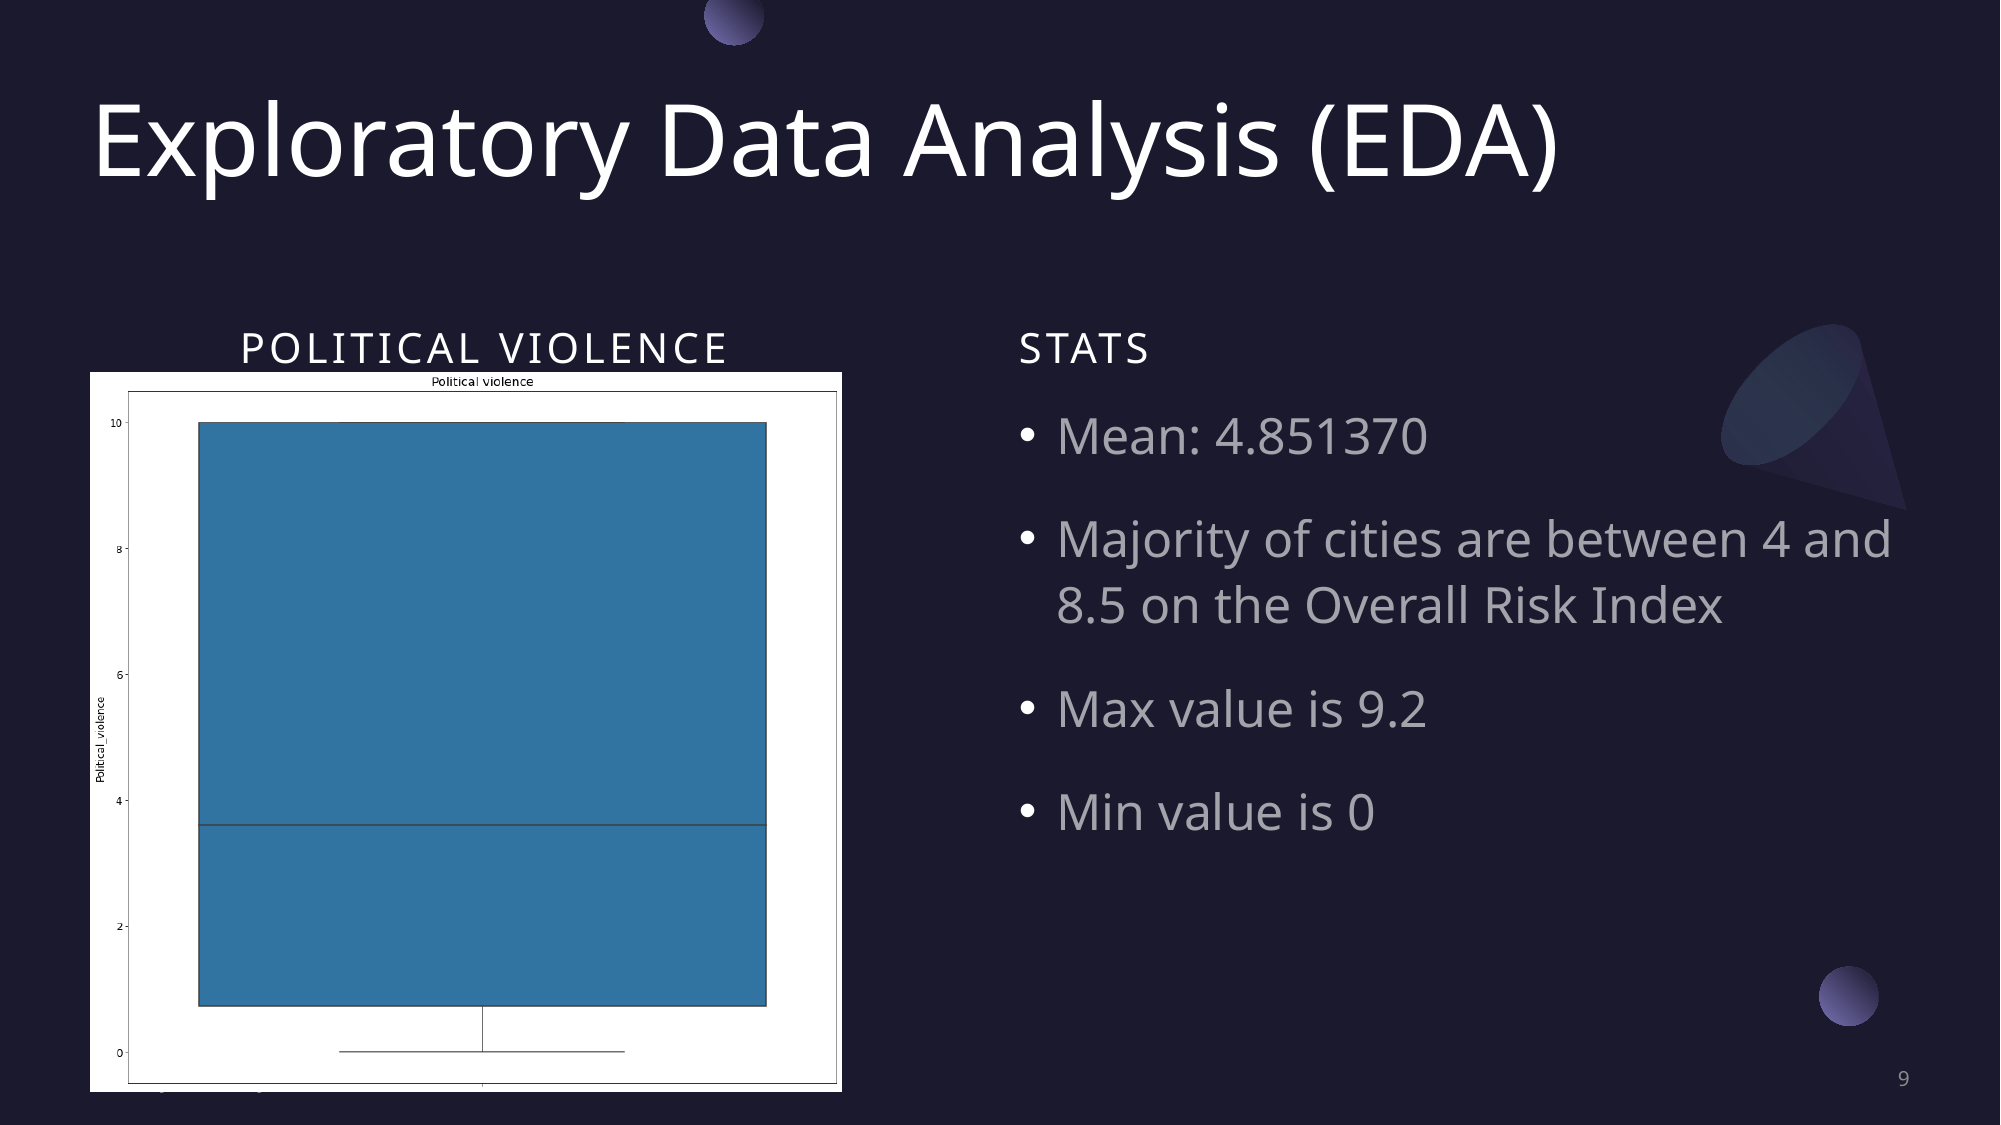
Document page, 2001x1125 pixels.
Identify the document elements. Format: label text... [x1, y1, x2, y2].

text_box Mean: 4.851370 Majority of cities are between 4 and 8.5 on the Overall Risk Index Max value is 9.2 Min value is 0 [1019, 398, 1911, 975]
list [89, 372, 842, 1093]
text_box [703, 0, 765, 47]
title Exploratory Data Analysis (EDA) [90, 90, 1911, 309]
list stats [1019, 283, 1911, 372]
list Political Violence [90, 283, 983, 372]
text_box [1702, 332, 1922, 541]
slide_number 9 [1632, 1067, 1910, 1093]
